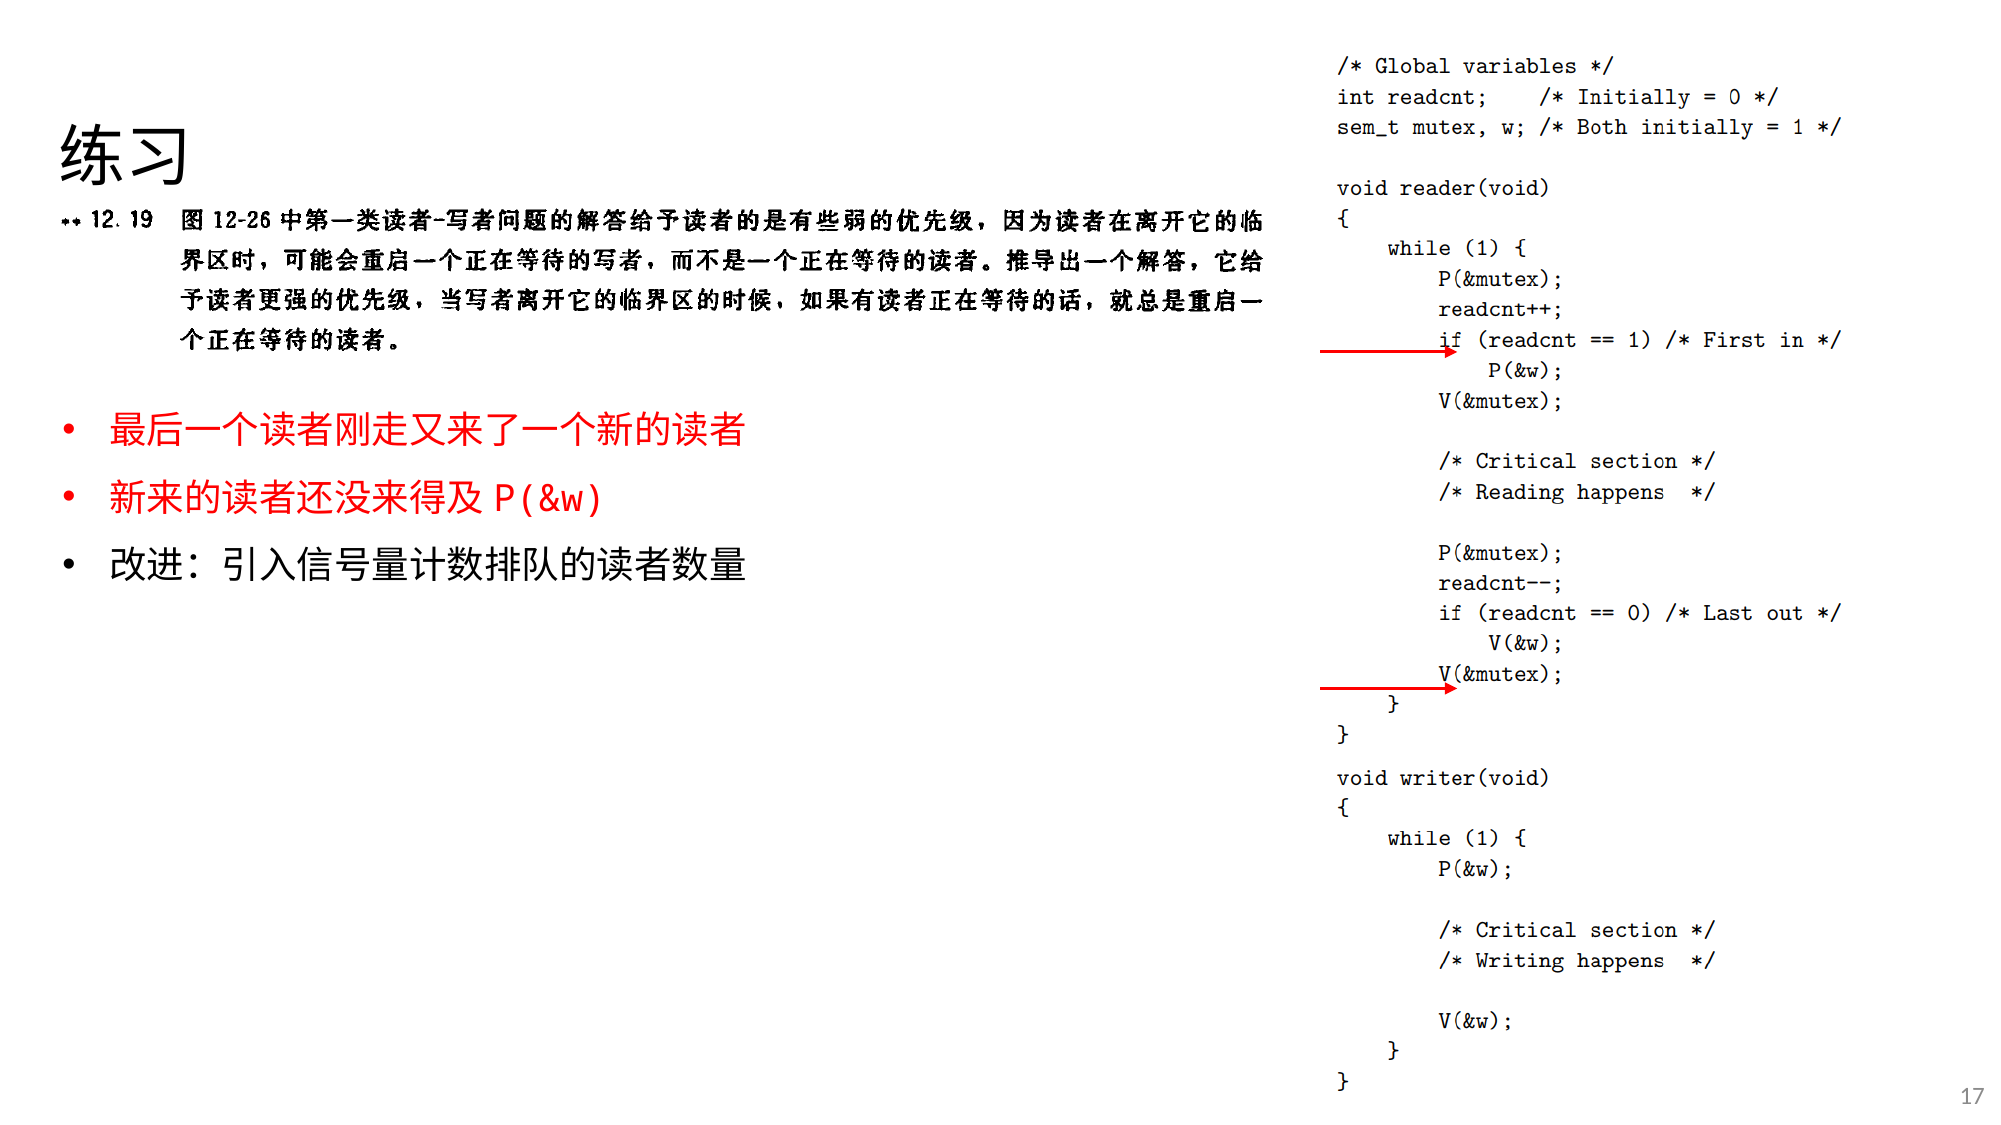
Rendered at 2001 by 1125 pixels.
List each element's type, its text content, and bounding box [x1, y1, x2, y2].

picture [1319, 43, 1868, 1096]
text_box 最后一个读者刚走又来了一个新的读者 新来的读者还没来得及P(&w) 改进：引入信号量计数排队的读者数量 [47, 376, 762, 594]
picture [43, 202, 1272, 352]
slide_number 17 [1550, 1065, 2000, 1125]
text_box 练习 [44, 106, 788, 201]
